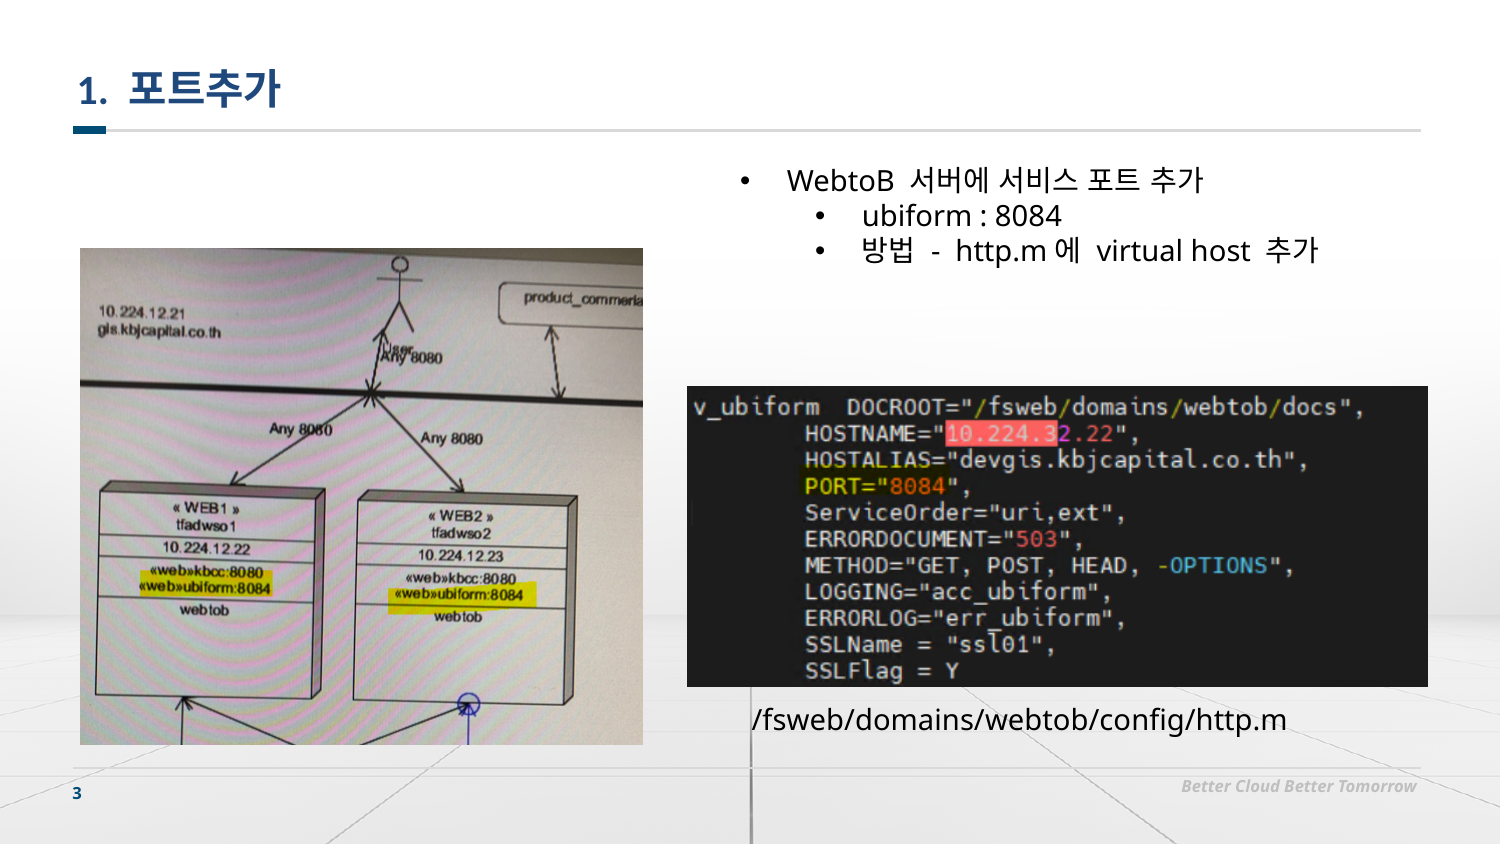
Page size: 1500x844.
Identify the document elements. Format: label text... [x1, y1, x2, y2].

title 1. 포트추가 [61, 28, 1428, 147]
text_box /fsweb/domains/webtob/config/http.m [736, 696, 1303, 744]
picture [0, 0, 1500, 844]
text_box WebtoB 서버에 서비스 포트 추가 ubiform : 8084 방법 - http.m에 virtual host 추가 [725, 155, 1466, 275]
